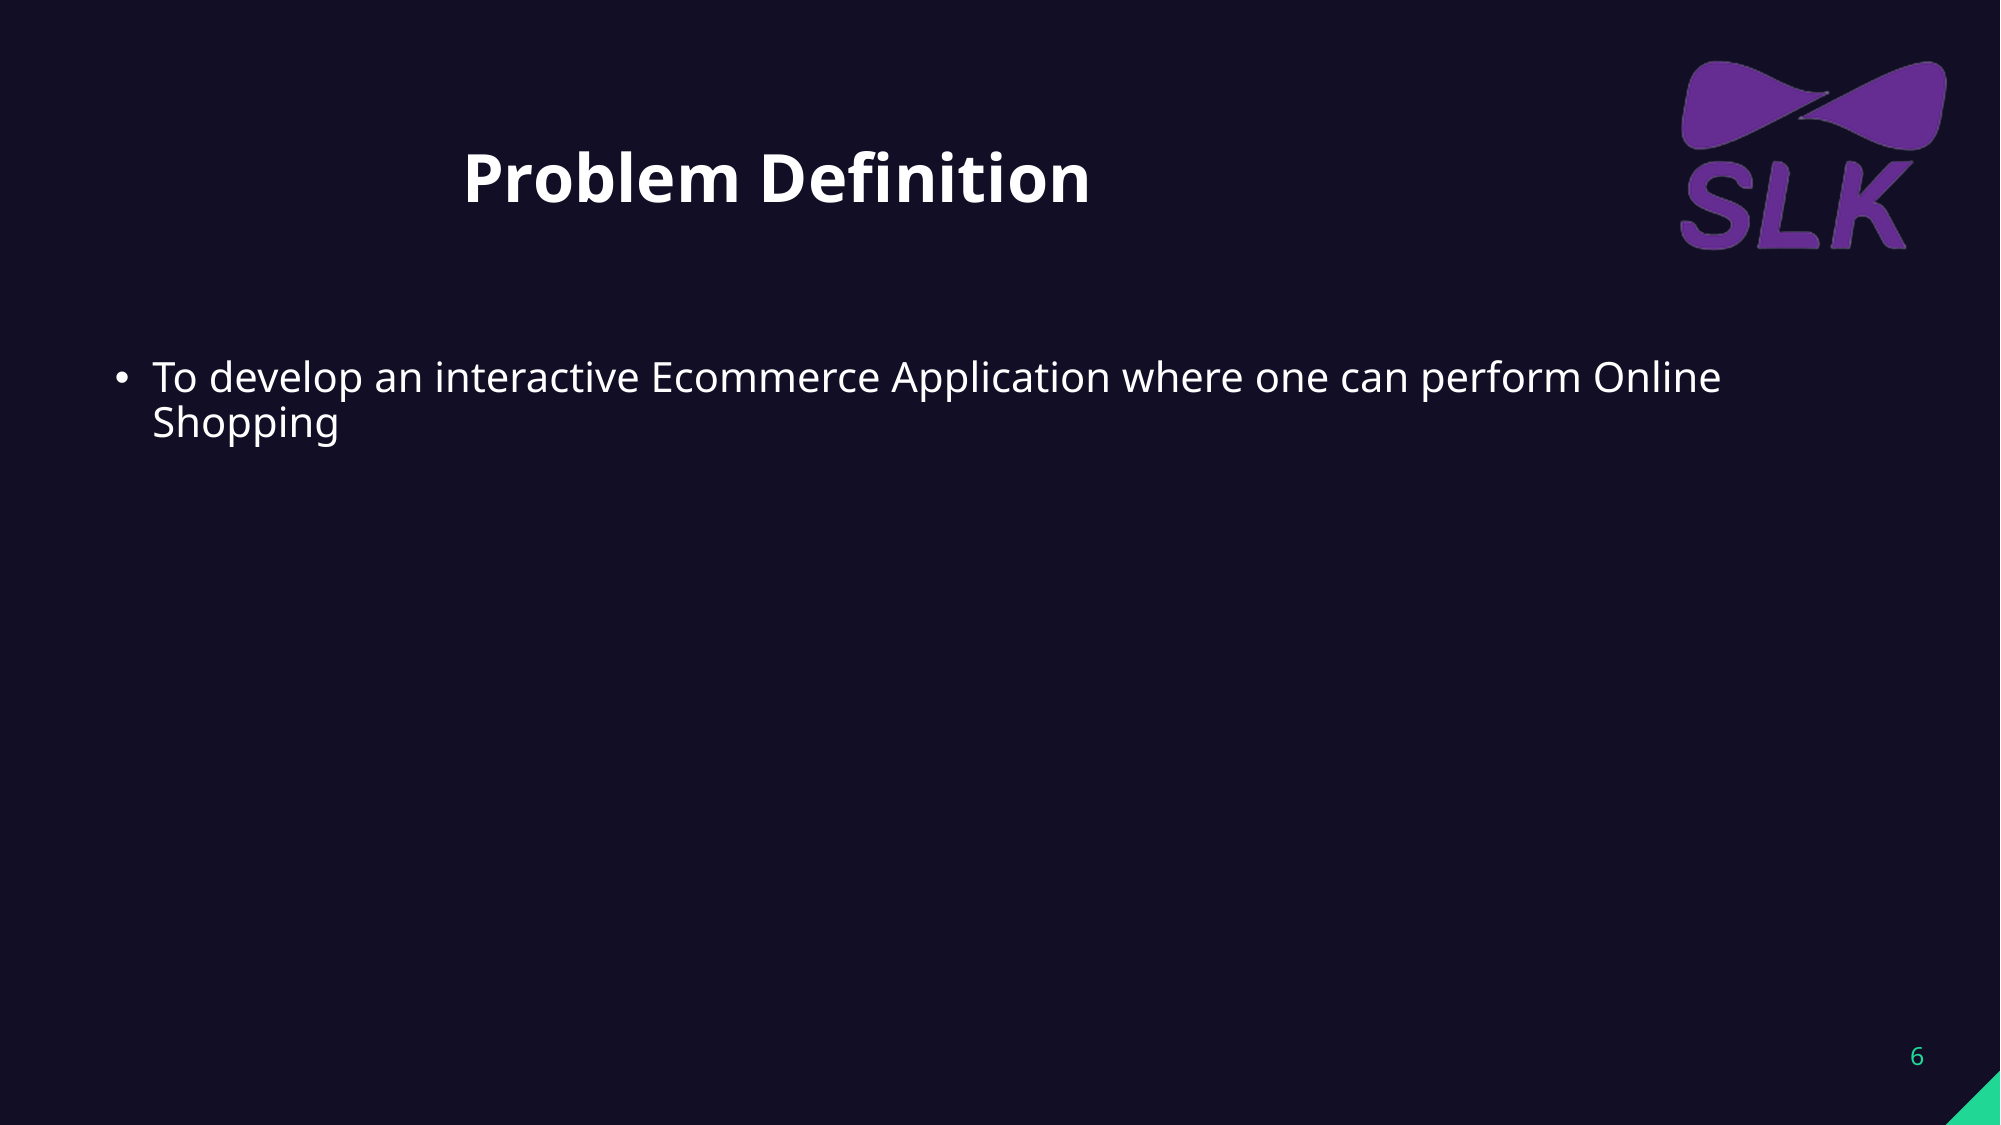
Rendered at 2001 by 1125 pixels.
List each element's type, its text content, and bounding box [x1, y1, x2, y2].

slide_number 6 [1901, 1041, 1933, 1073]
picture [1654, 0, 1967, 312]
title Problem Definition [461, 144, 1473, 217]
list To develop an interactive Ecommerce Application where one can perform Online Shopping [115, 356, 1885, 1073]
